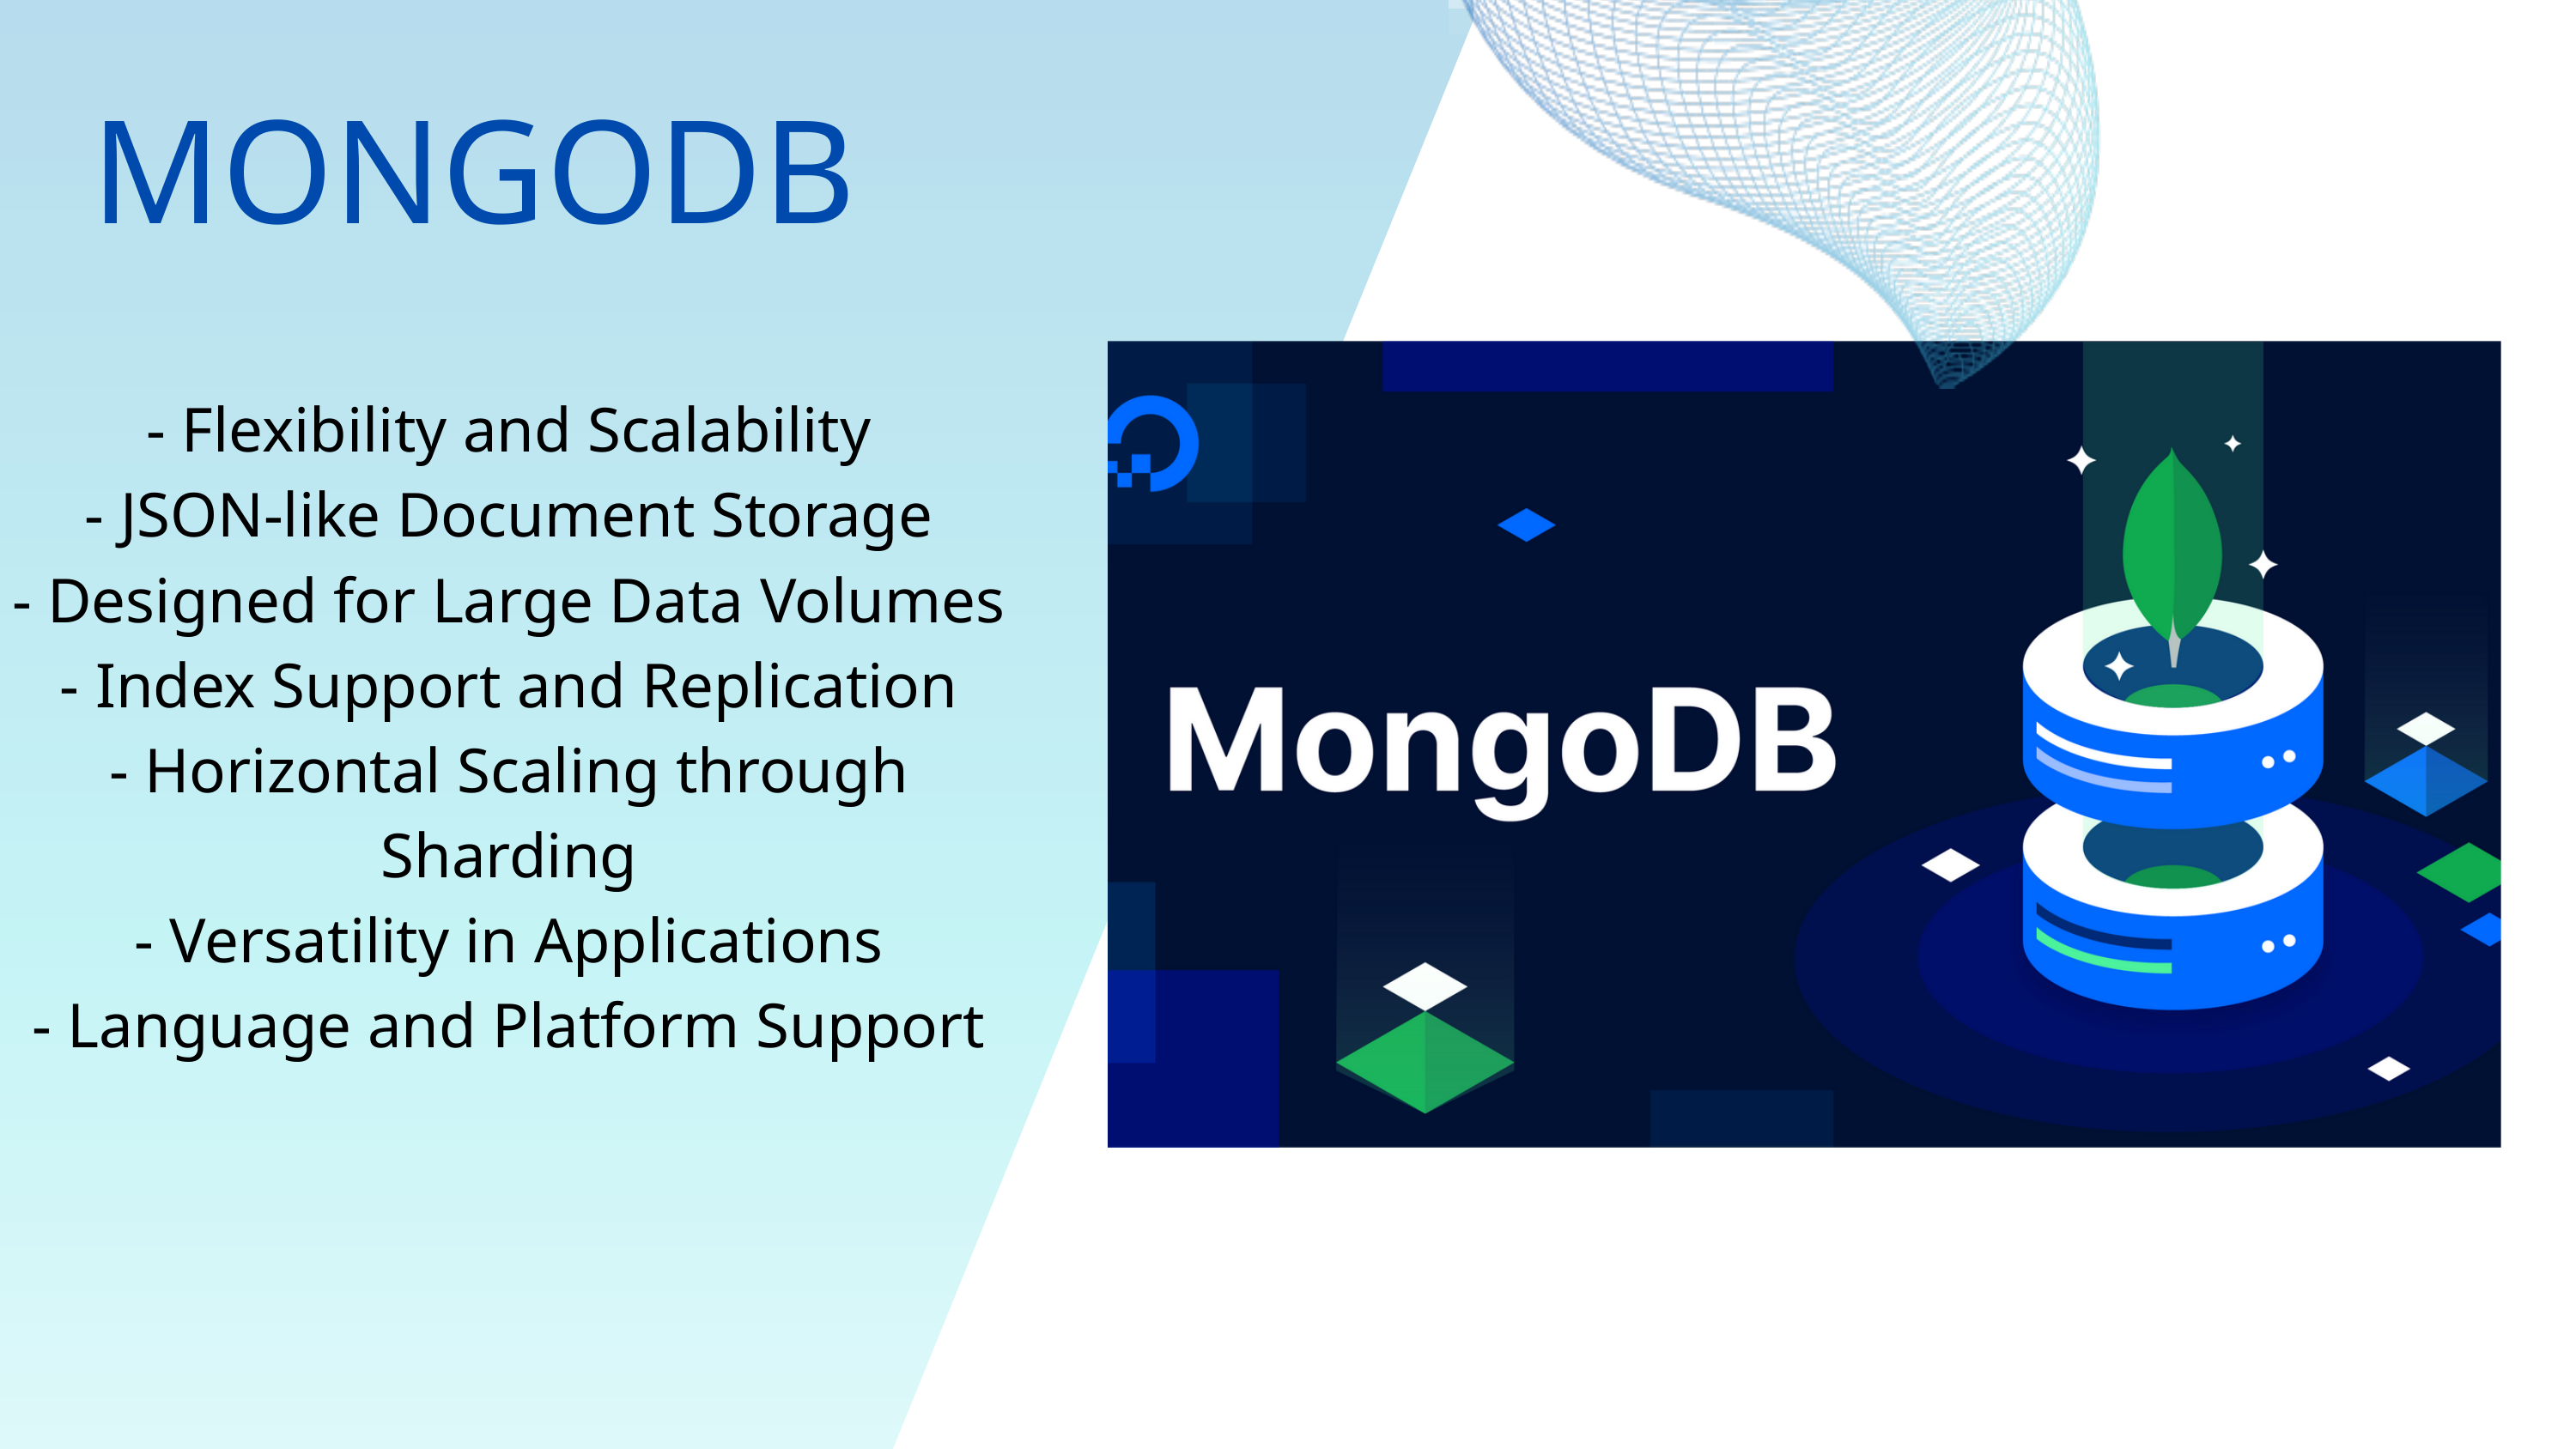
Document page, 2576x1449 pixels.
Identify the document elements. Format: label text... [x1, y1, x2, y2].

text_box [1343, 0, 2266, 340]
text_box MONGODB [91, 109, 927, 253]
text_box [0, 0, 1343, 1449]
text_box - Flexibility and Scalability - JSON-like Document Storage - Designed for Large Data Volumes - Index Support and Replication - Horizontal Scaling through Sharding - Versatility in Applications - Language and Platform Support [0, 379, 1018, 1060]
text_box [1107, 341, 2501, 1149]
